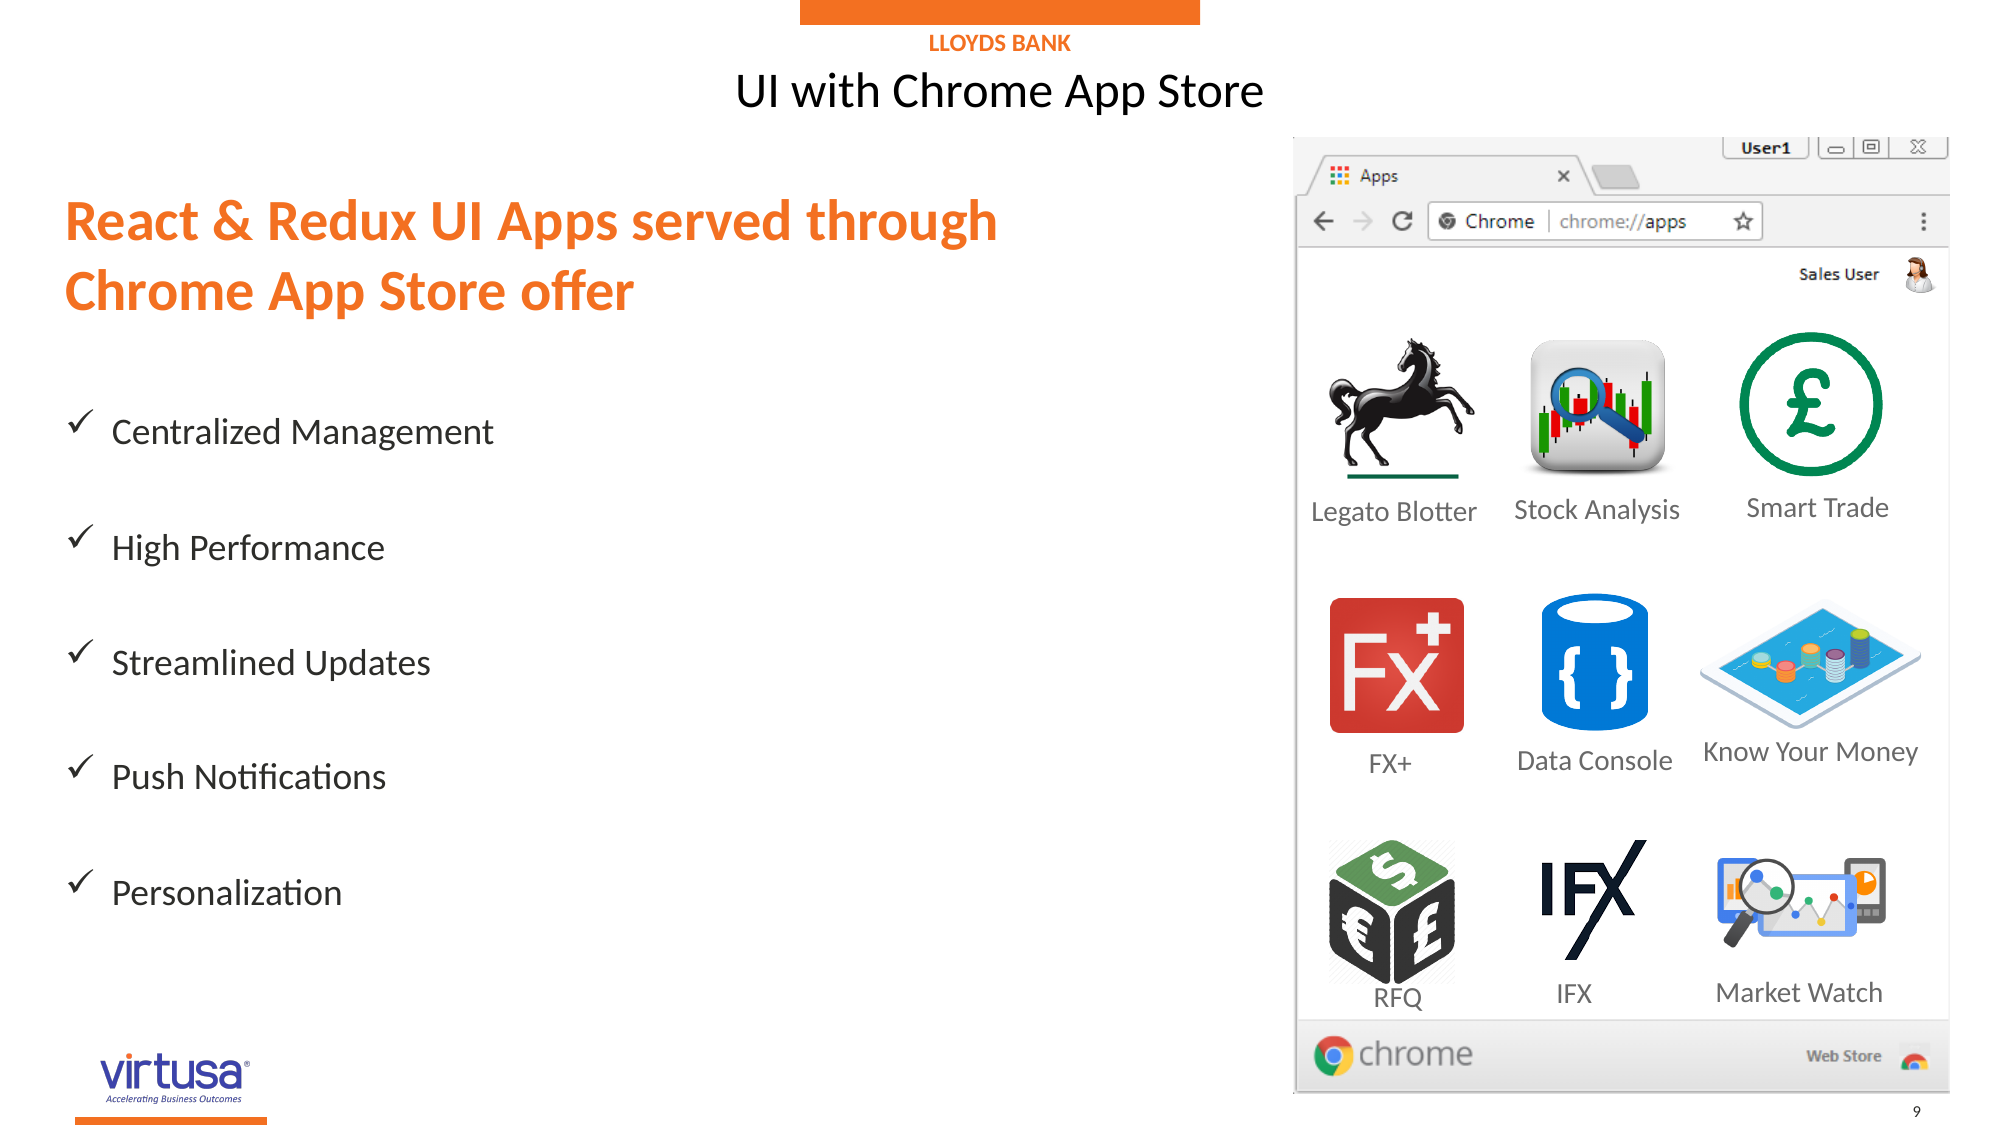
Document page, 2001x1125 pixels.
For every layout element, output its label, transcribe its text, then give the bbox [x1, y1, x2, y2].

title UI with Chrome App Store [50, 63, 1950, 150]
list Lloyds Bank [50, 12, 1950, 63]
picture [99, 1052, 251, 1105]
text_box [1293, 137, 1951, 1095]
list React & Redux UI Apps served through Chrome App Store offer Centralized Management High Performance Streamlined Updates Push Notifications Personalization [50, 174, 1213, 975]
